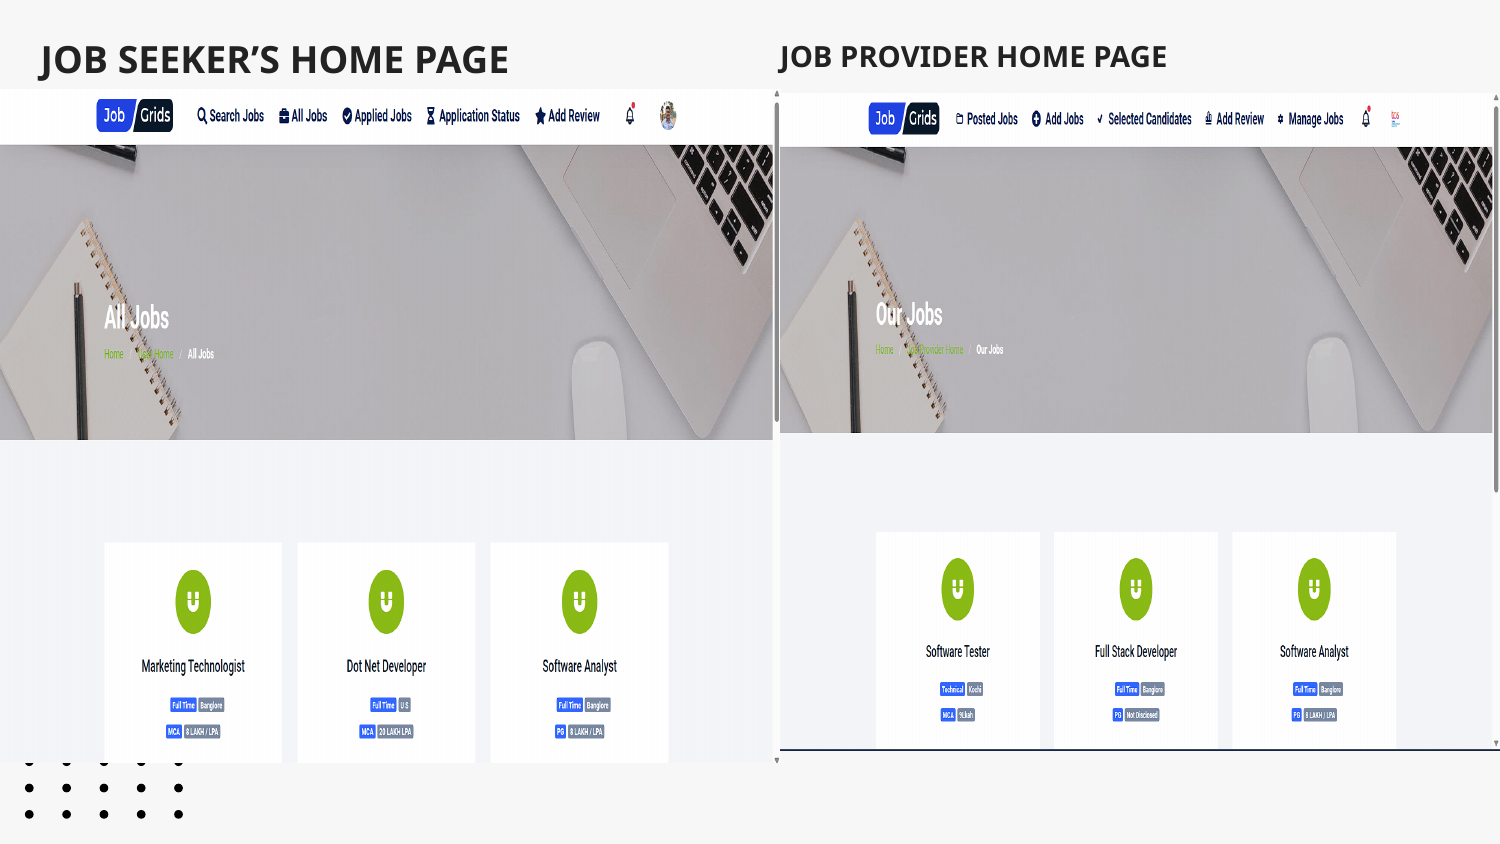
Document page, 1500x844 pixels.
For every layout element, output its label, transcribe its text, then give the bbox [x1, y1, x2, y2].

text_box JOB SEEKER’S HOME PAGE [25, 28, 781, 88]
text_box JOB PROVIDER HOME PAGE [765, 30, 1500, 81]
picture [0, 88, 1500, 763]
